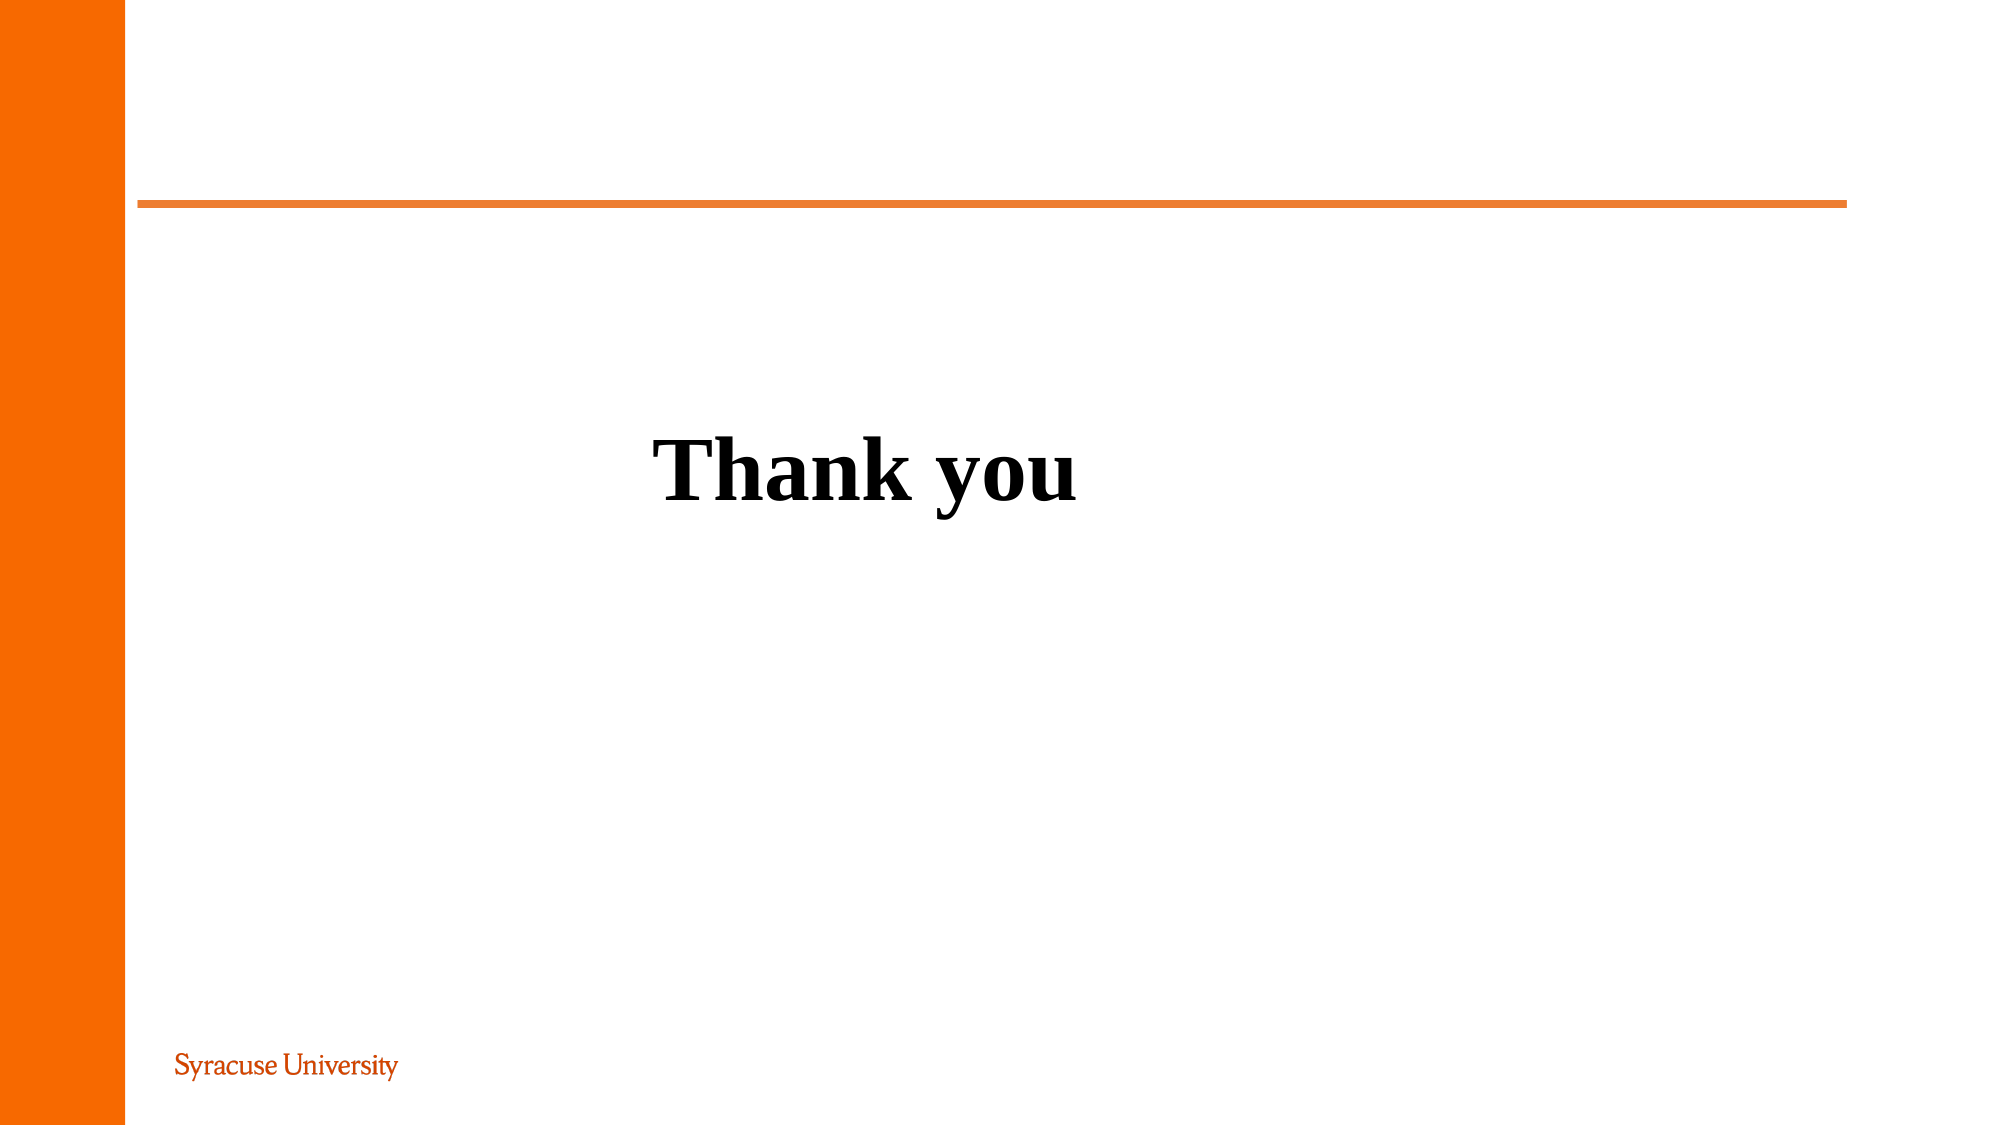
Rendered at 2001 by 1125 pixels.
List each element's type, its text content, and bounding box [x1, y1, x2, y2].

title Thank you [637, 378, 1270, 563]
picture [137, 200, 1851, 208]
picture [174, 1052, 399, 1082]
